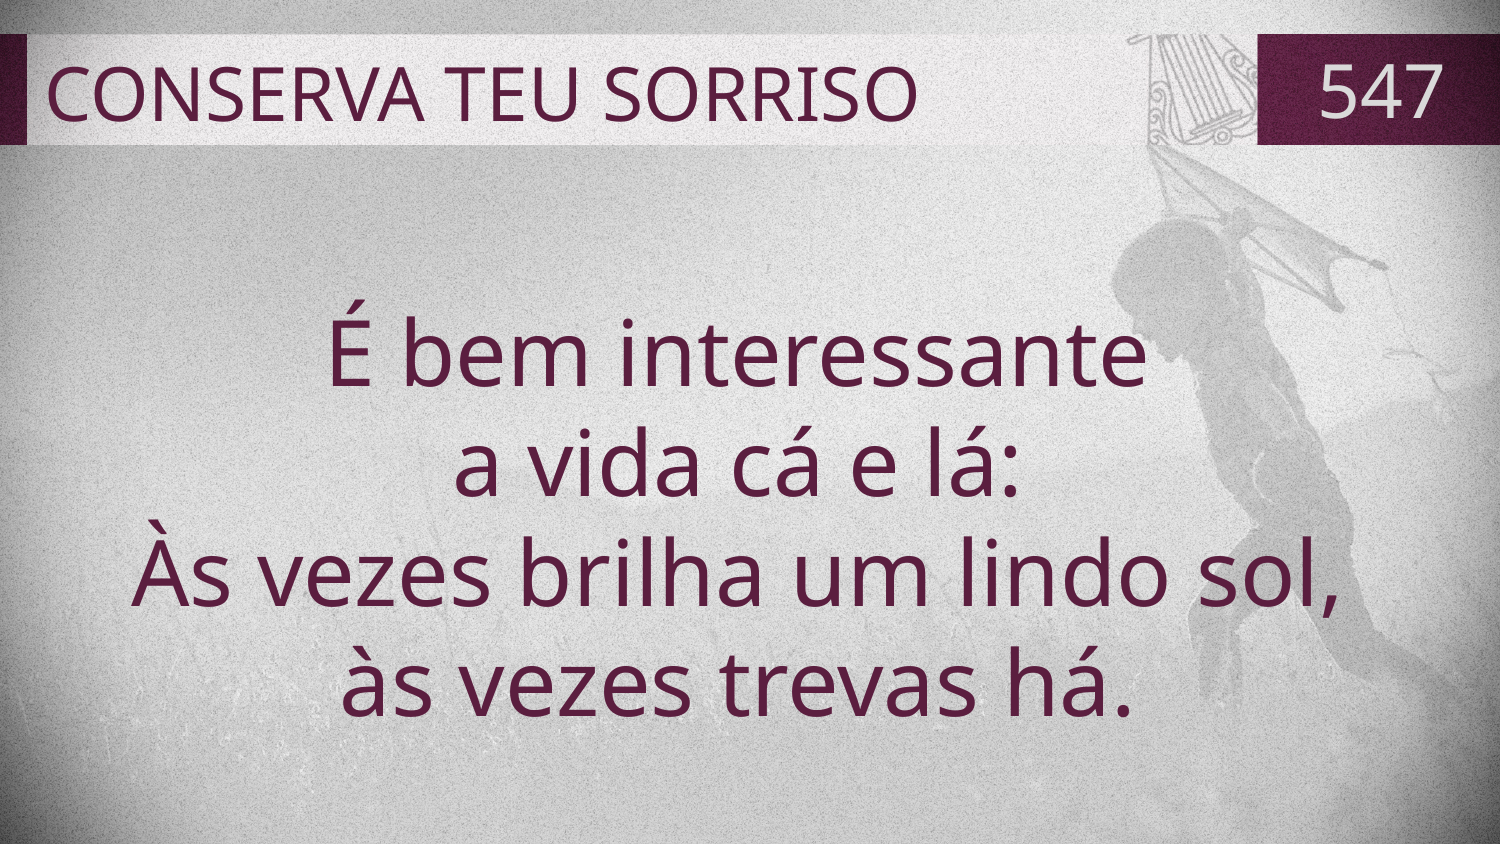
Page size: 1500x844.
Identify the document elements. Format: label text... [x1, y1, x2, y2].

title CONSERVA TEU SORRISO [29, 33, 1258, 151]
picture [0, 0, 1500, 185]
list 547 [1281, 36, 1483, 143]
list É bem interessante a vida cá e lá: Às vezes brilha um lindo sol, às vezes trevas há. [0, 185, 1500, 844]
